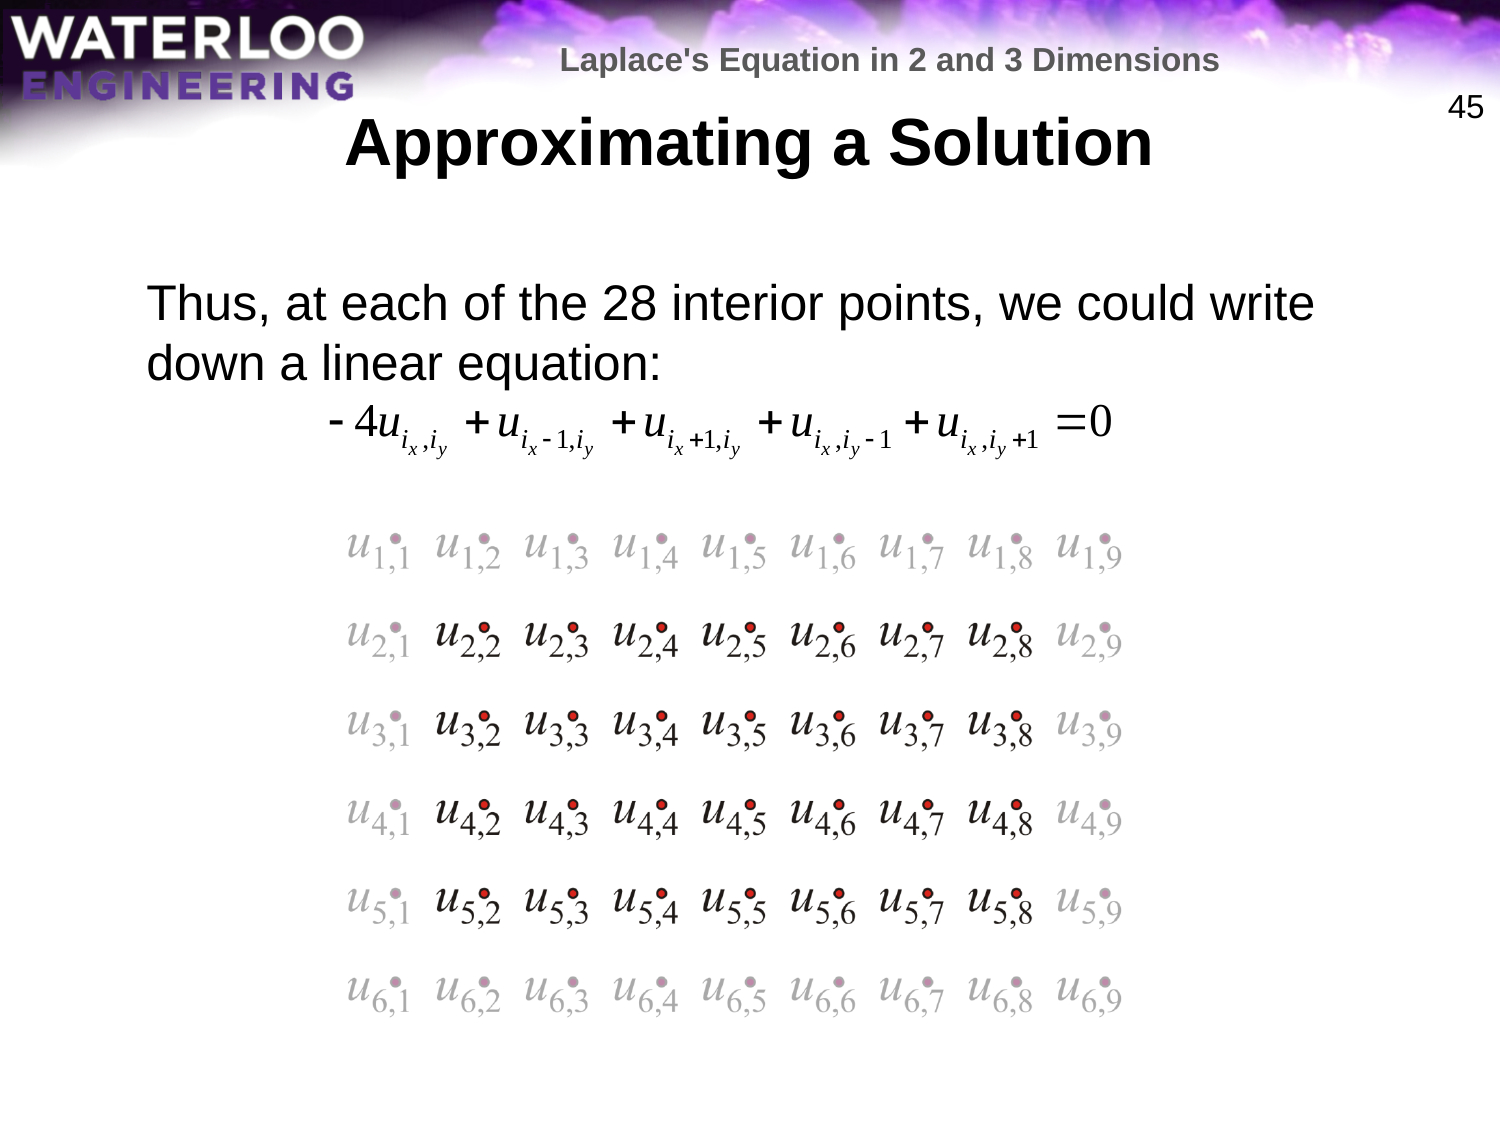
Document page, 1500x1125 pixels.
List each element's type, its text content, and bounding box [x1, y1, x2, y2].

list Thus, at each of the 28 interior points, we could write down a linear equation: [74, 262, 1426, 1020]
slide_number 45 [1371, 73, 1500, 134]
title Approximating a Solution [74, 44, 1426, 233]
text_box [320, 388, 1120, 469]
picture [0, 0, 1500, 1125]
footer Laplace's Equation in 2 and 3 Dimensions [535, 31, 1236, 74]
